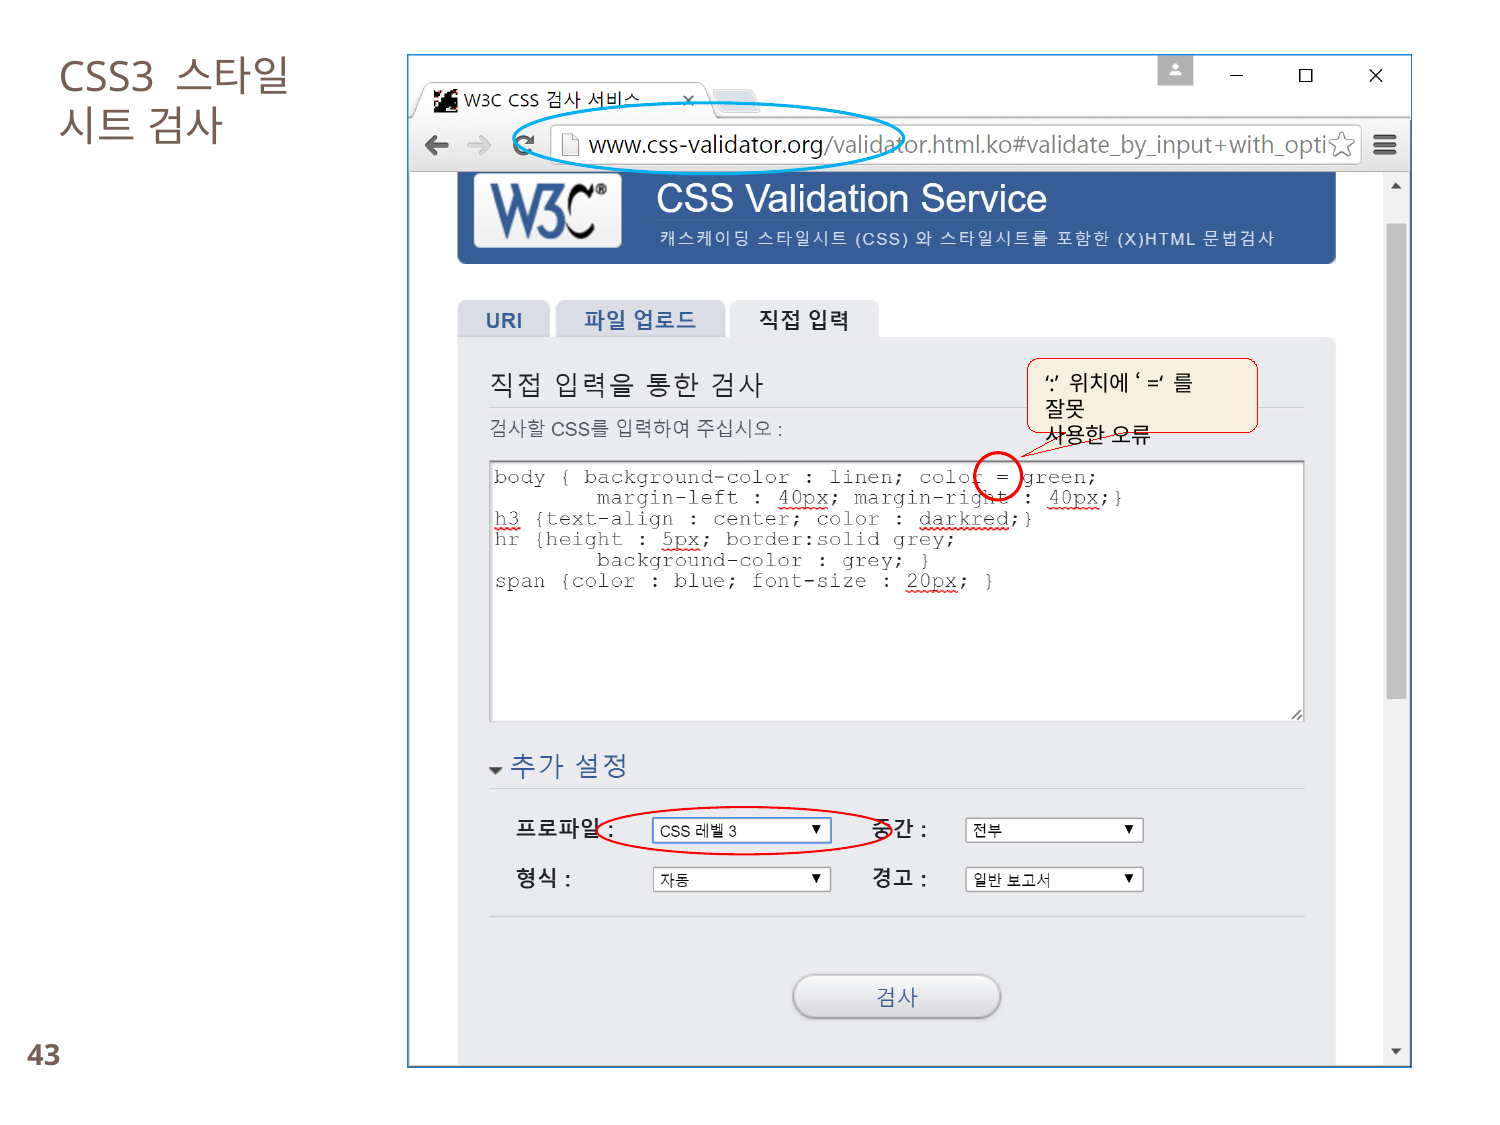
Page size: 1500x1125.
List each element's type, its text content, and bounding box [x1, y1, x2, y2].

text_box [407, 54, 1412, 1069]
text_box CSS3 스타일 시트 검사 [43, 42, 366, 155]
slide_number 43 [0, 1025, 88, 1088]
